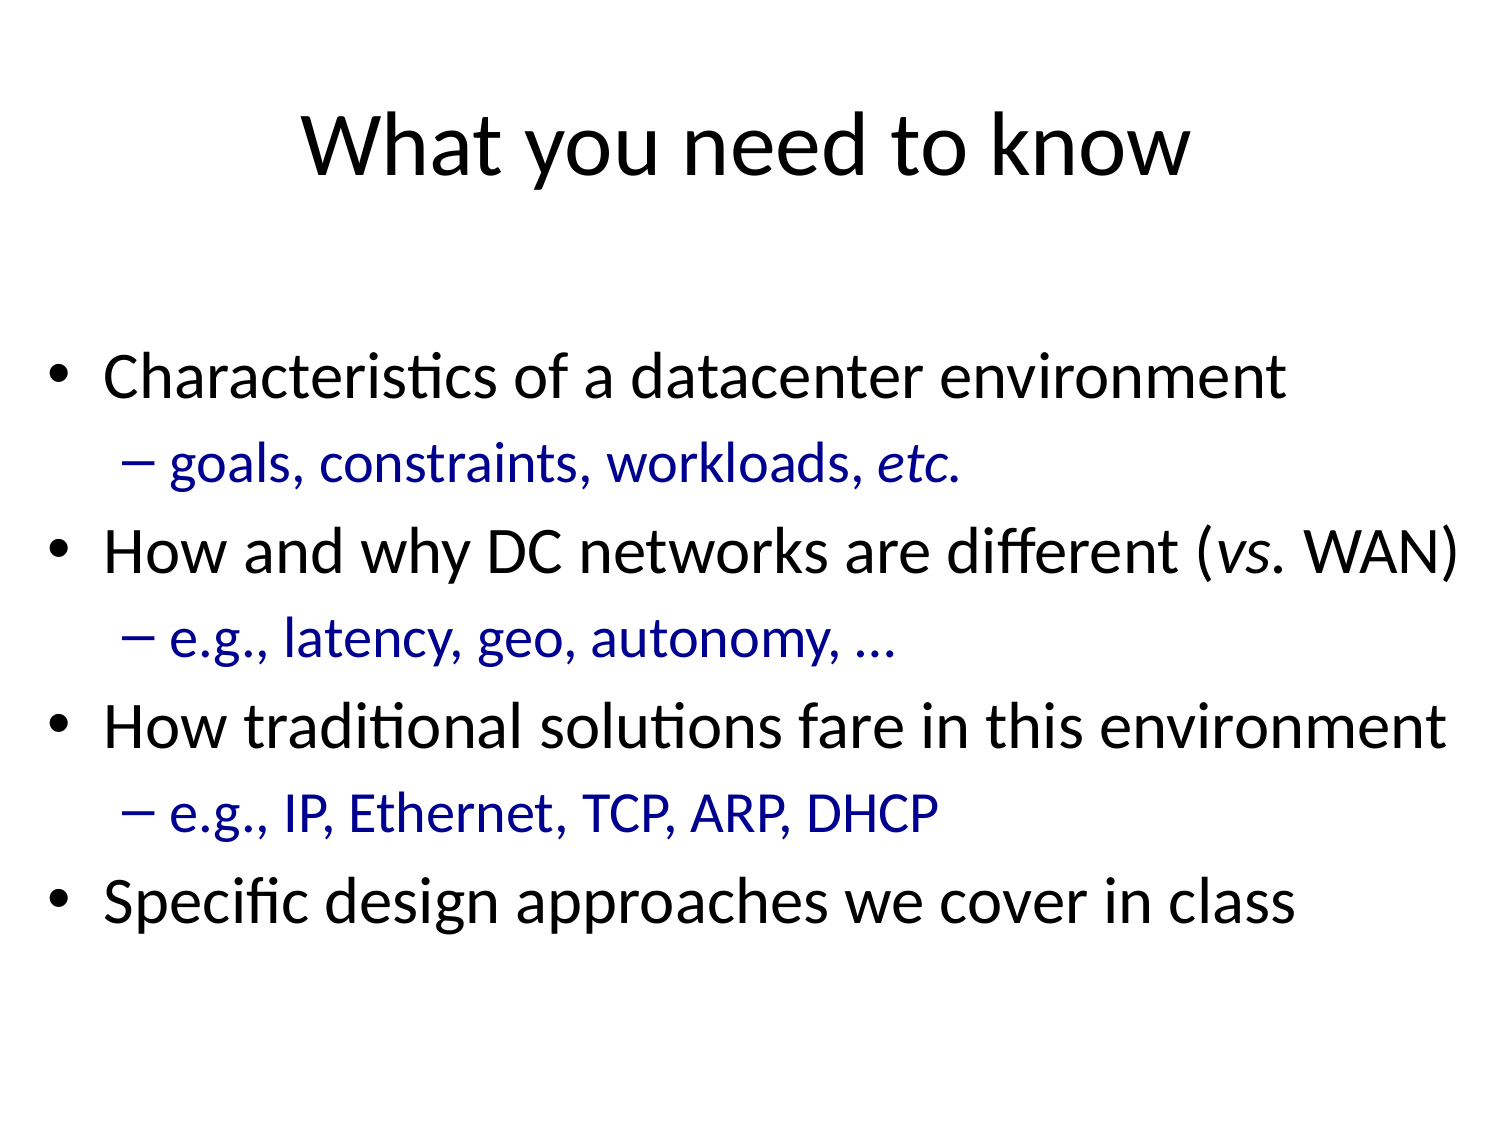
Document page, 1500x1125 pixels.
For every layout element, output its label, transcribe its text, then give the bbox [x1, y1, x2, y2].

title What you need to know [75, 45, 1425, 233]
list Characteristics of a datacenter environment goals, constraints, workloads, etc. How and why DC networks are different (vs. WAN) e.g., latency, geo, autonomy, … How traditional solutions fare in this environment e.g., IP, Ethernet, TCP, ARP, DHCP Specific design approaches we cover in class [32, 324, 1500, 1068]
